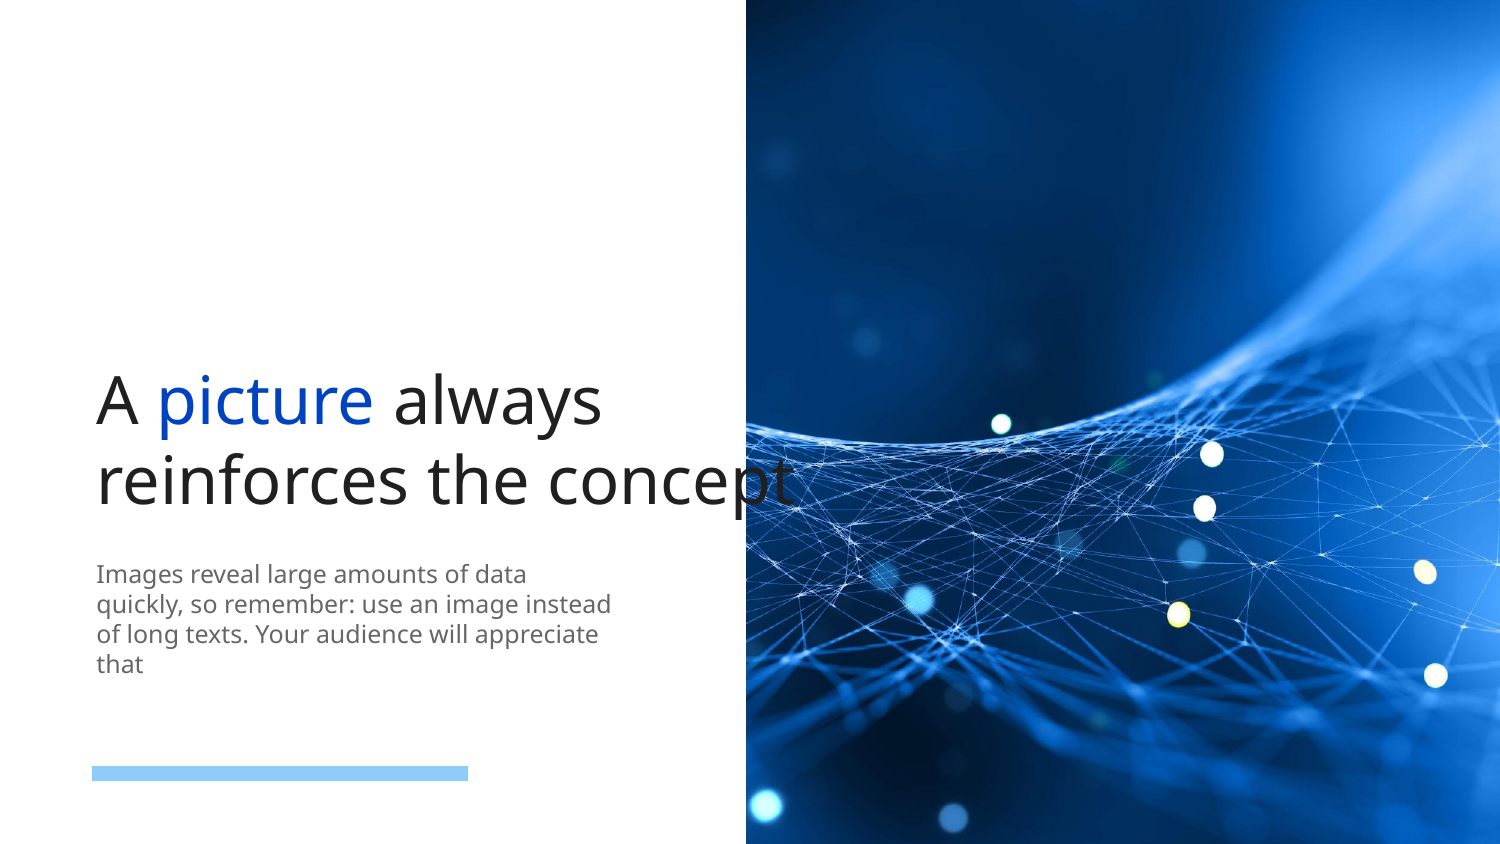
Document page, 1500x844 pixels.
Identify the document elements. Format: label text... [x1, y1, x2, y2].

picture [745, 0, 1500, 844]
subtitle Images reveal large amounts of data quickly, so remember: use an image instead of long texts. Your audience will appreciate that [81, 543, 630, 719]
title A picture always reinforces the concept [81, 196, 740, 533]
